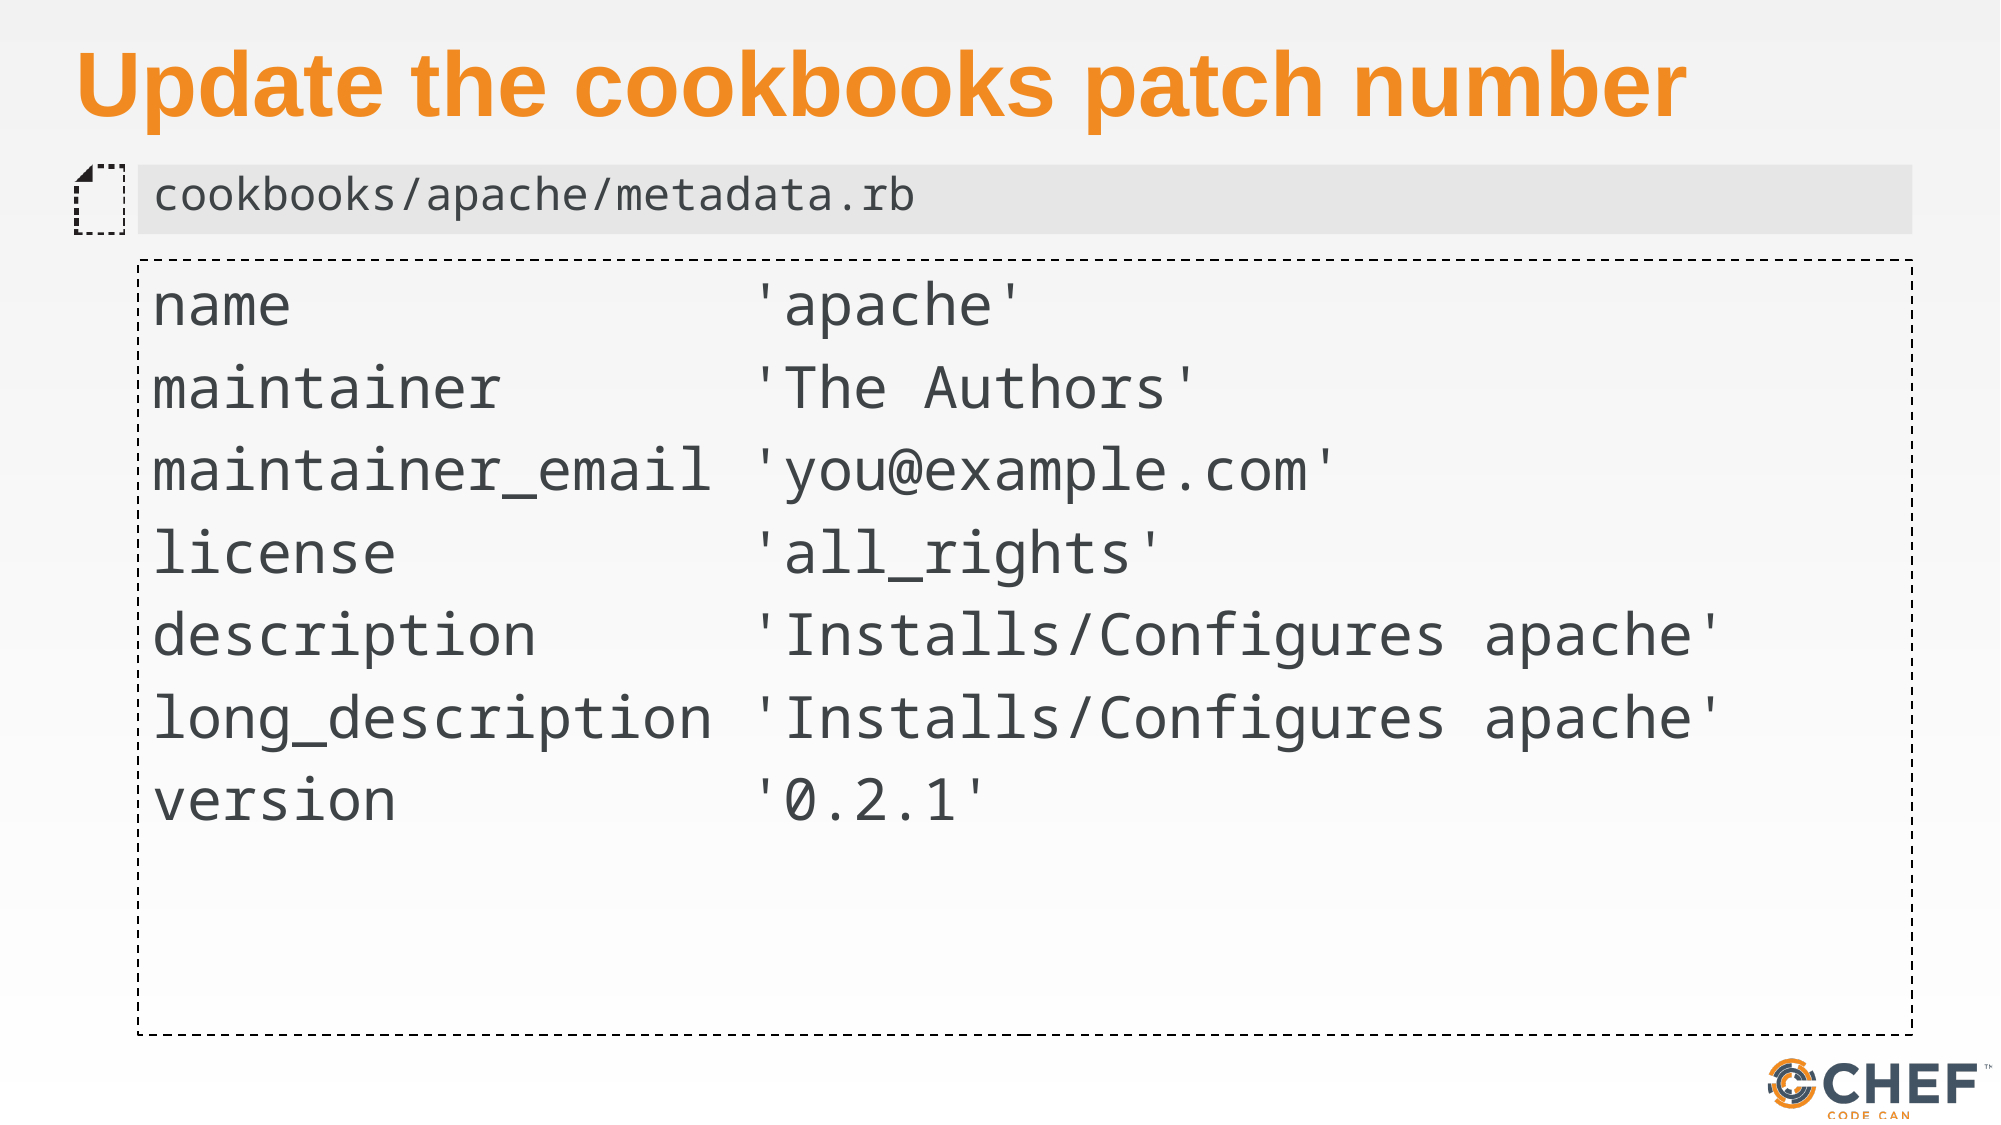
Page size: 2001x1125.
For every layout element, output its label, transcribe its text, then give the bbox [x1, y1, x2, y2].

list cookbooks/apache/metadata.rb [137, 164, 1913, 235]
list name 'apache' maintainer 'The Authors' maintainer_email 'you@example.com' license 'all_rights' description 'Installs/Configures apache' long_description 'Installs/Configures apache' version '0.2.1' [137, 259, 1913, 1036]
title Update the cookbooks patch number [75, 37, 1913, 140]
